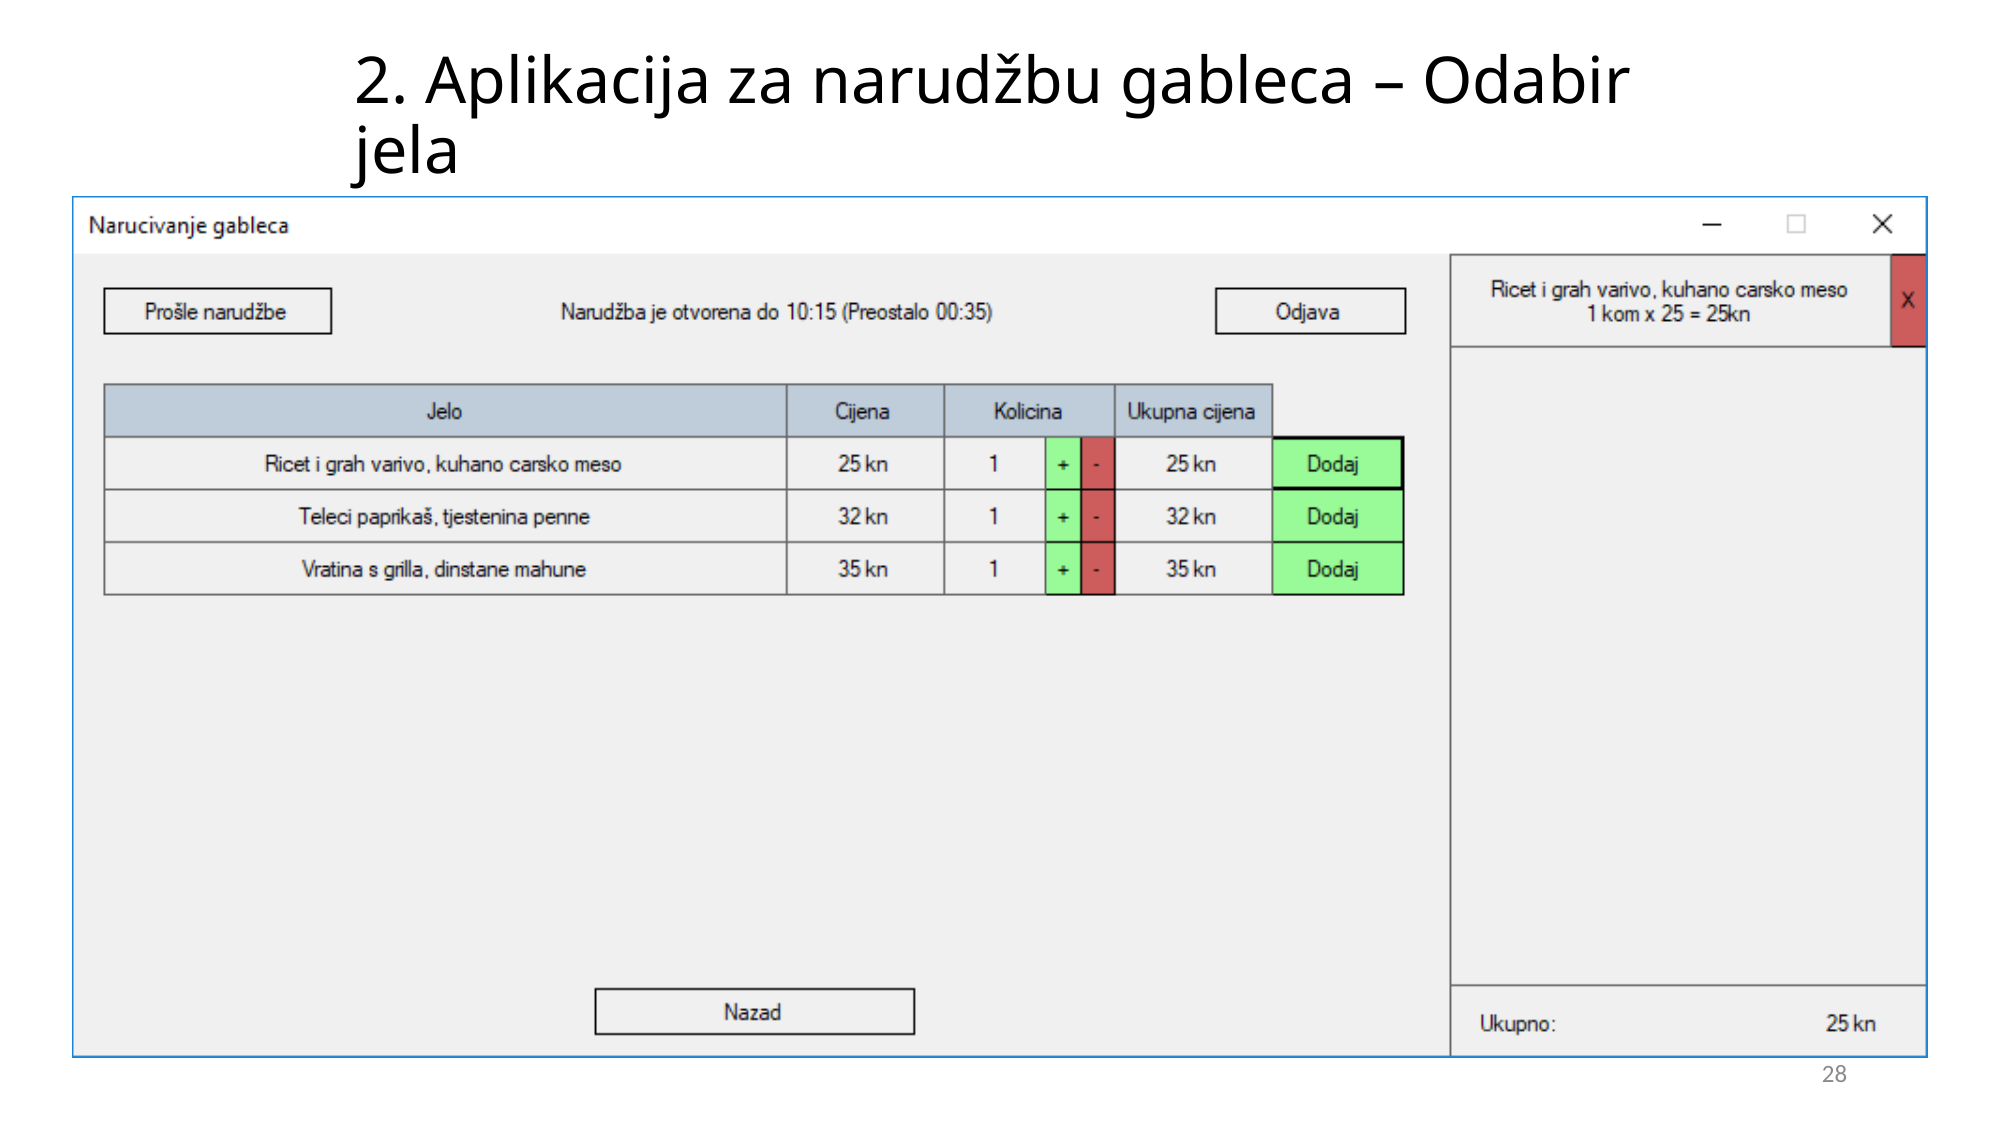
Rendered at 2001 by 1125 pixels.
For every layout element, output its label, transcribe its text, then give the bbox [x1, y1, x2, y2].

slide_number 28 [1412, 1058, 1863, 1103]
title 2. Aplikacija za narudžbu gableca – Odabir jela [339, 38, 1661, 196]
picture [72, 196, 1928, 1058]
